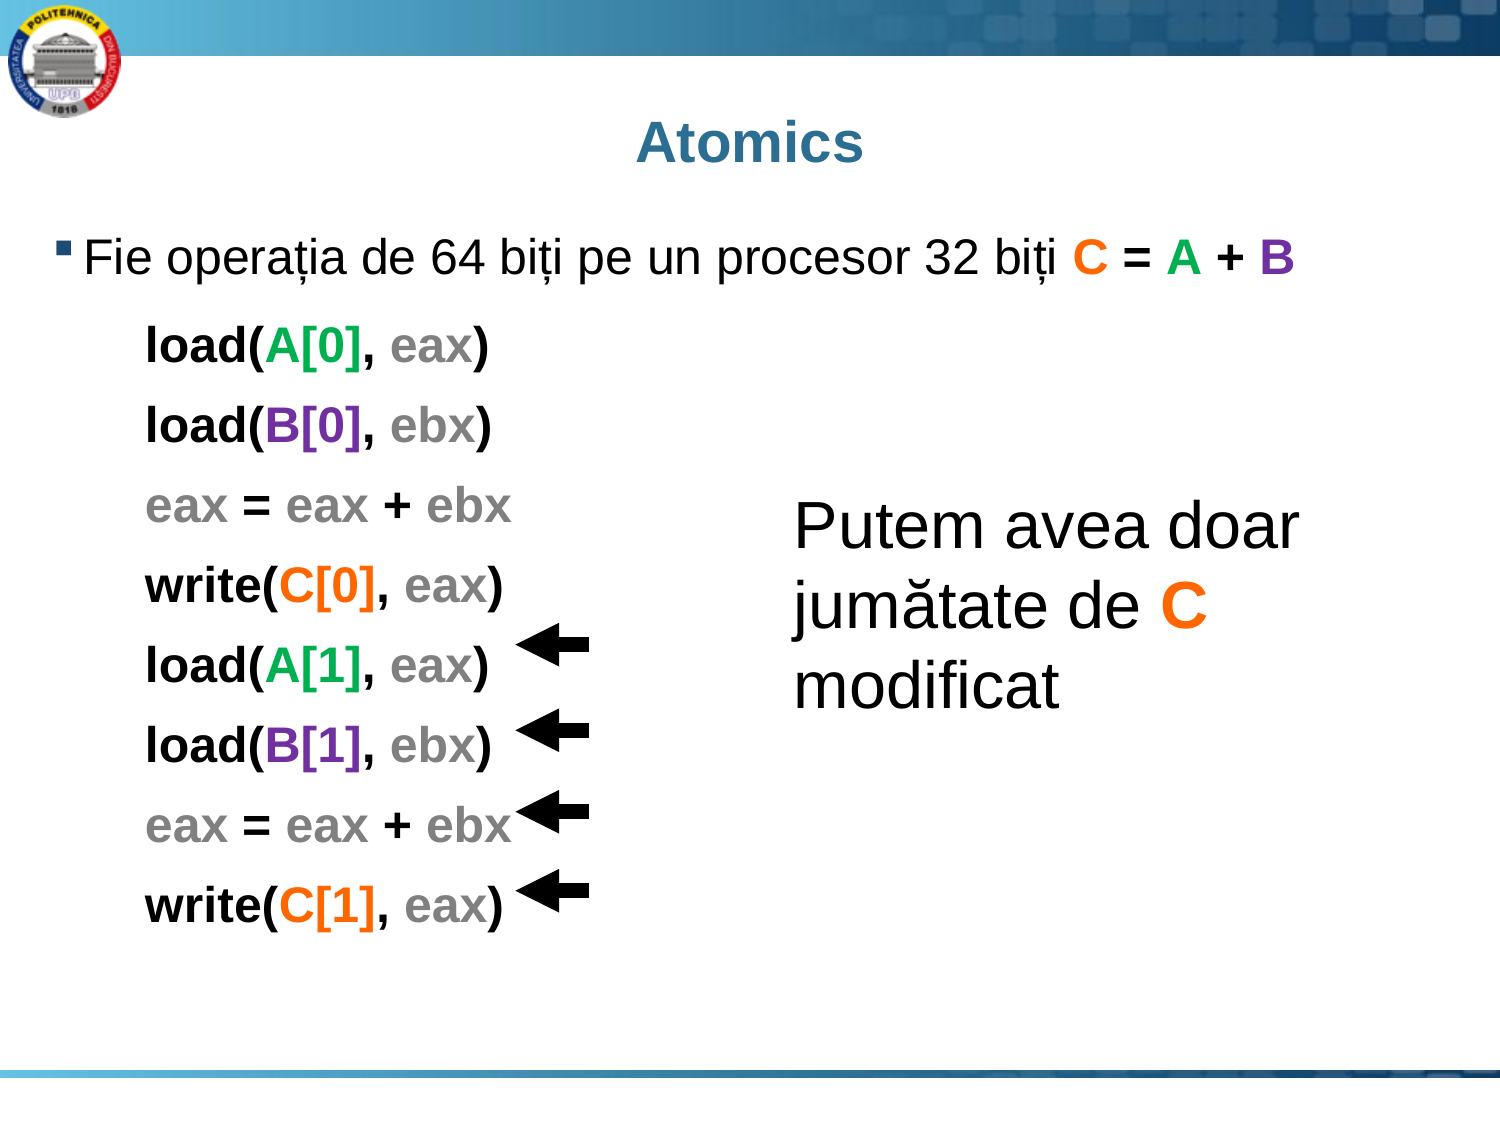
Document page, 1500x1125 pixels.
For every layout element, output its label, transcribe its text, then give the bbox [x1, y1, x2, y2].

text_box load(A[0], eax) load(B[0], ebx) eax = eax + ebx write(C[0], eax) load(A[1], eax) load(B[1], ebx) eax = eax + ebx write(C[1], eax) [145, 304, 984, 1023]
list Fie operația de 64 biți pe un procesor 32 biți C = A + B [52, 217, 1451, 1053]
picture [0, 1070, 1500, 1078]
title Atomics [51, 102, 1449, 178]
text_box Putem avea doar jumătate de C modificat [779, 474, 1500, 729]
picture [0, 0, 1500, 118]
